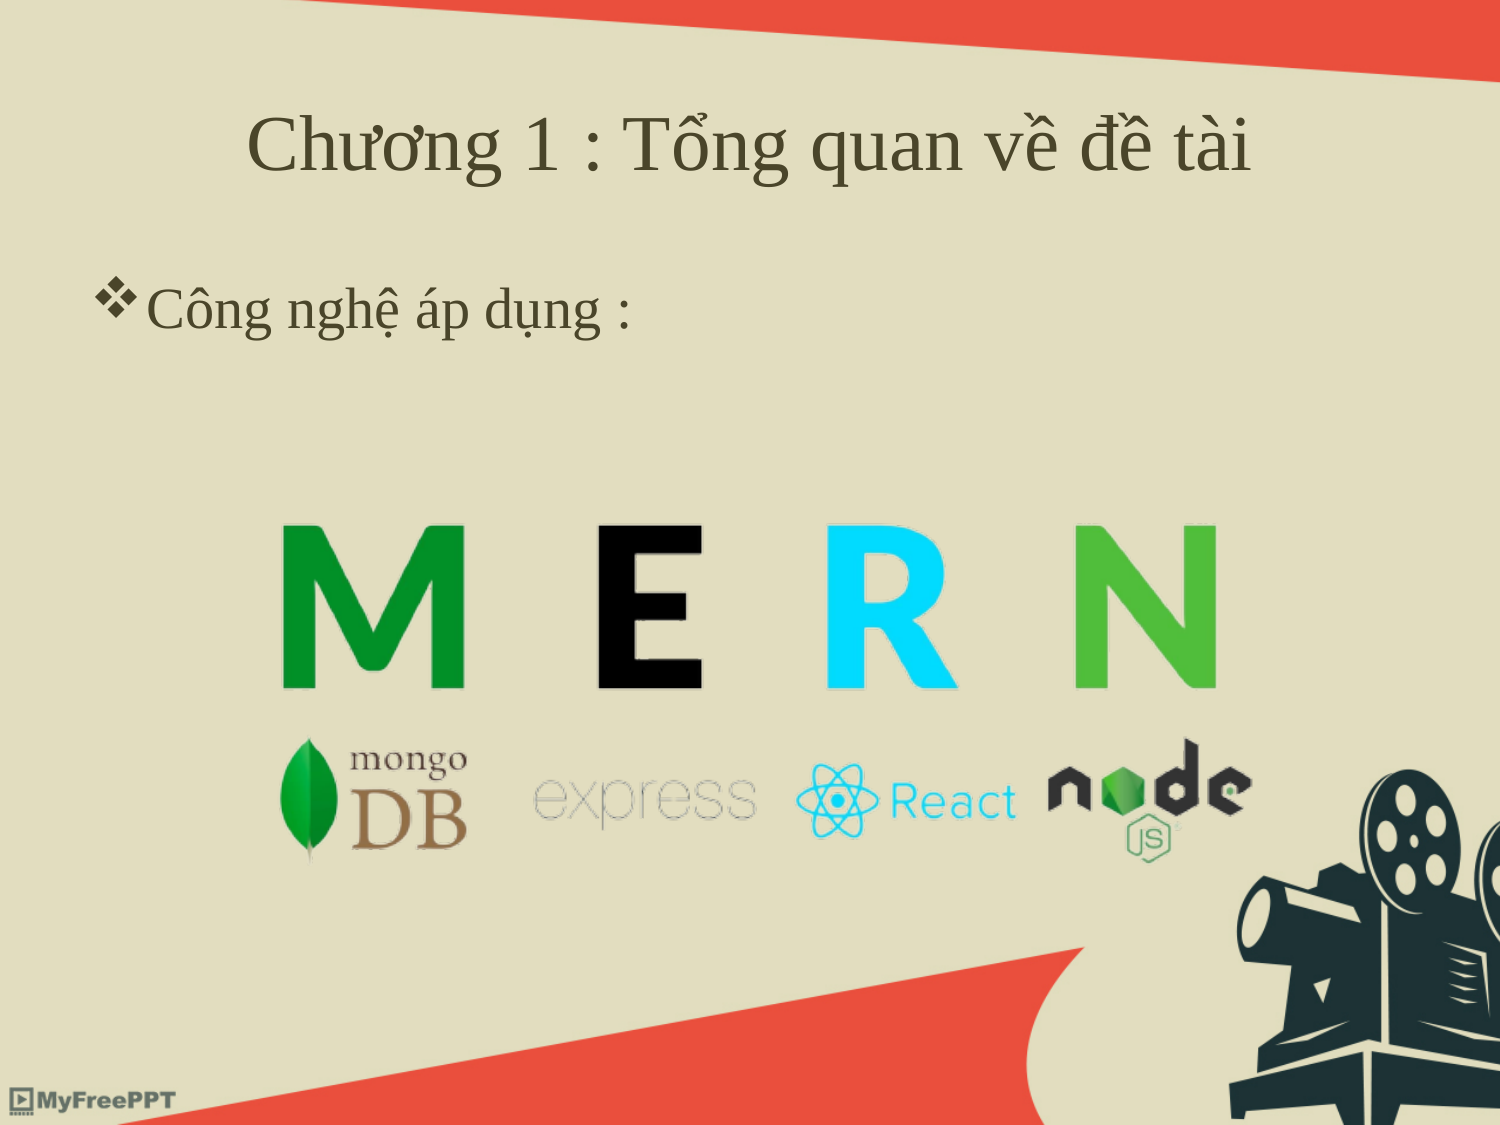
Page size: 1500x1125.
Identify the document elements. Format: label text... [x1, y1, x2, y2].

title Chương 1 : Tổng quan về đề tài [75, 45, 1425, 233]
list Công nghệ áp dụng : [75, 262, 1425, 938]
picture [0, 0, 1500, 1125]
